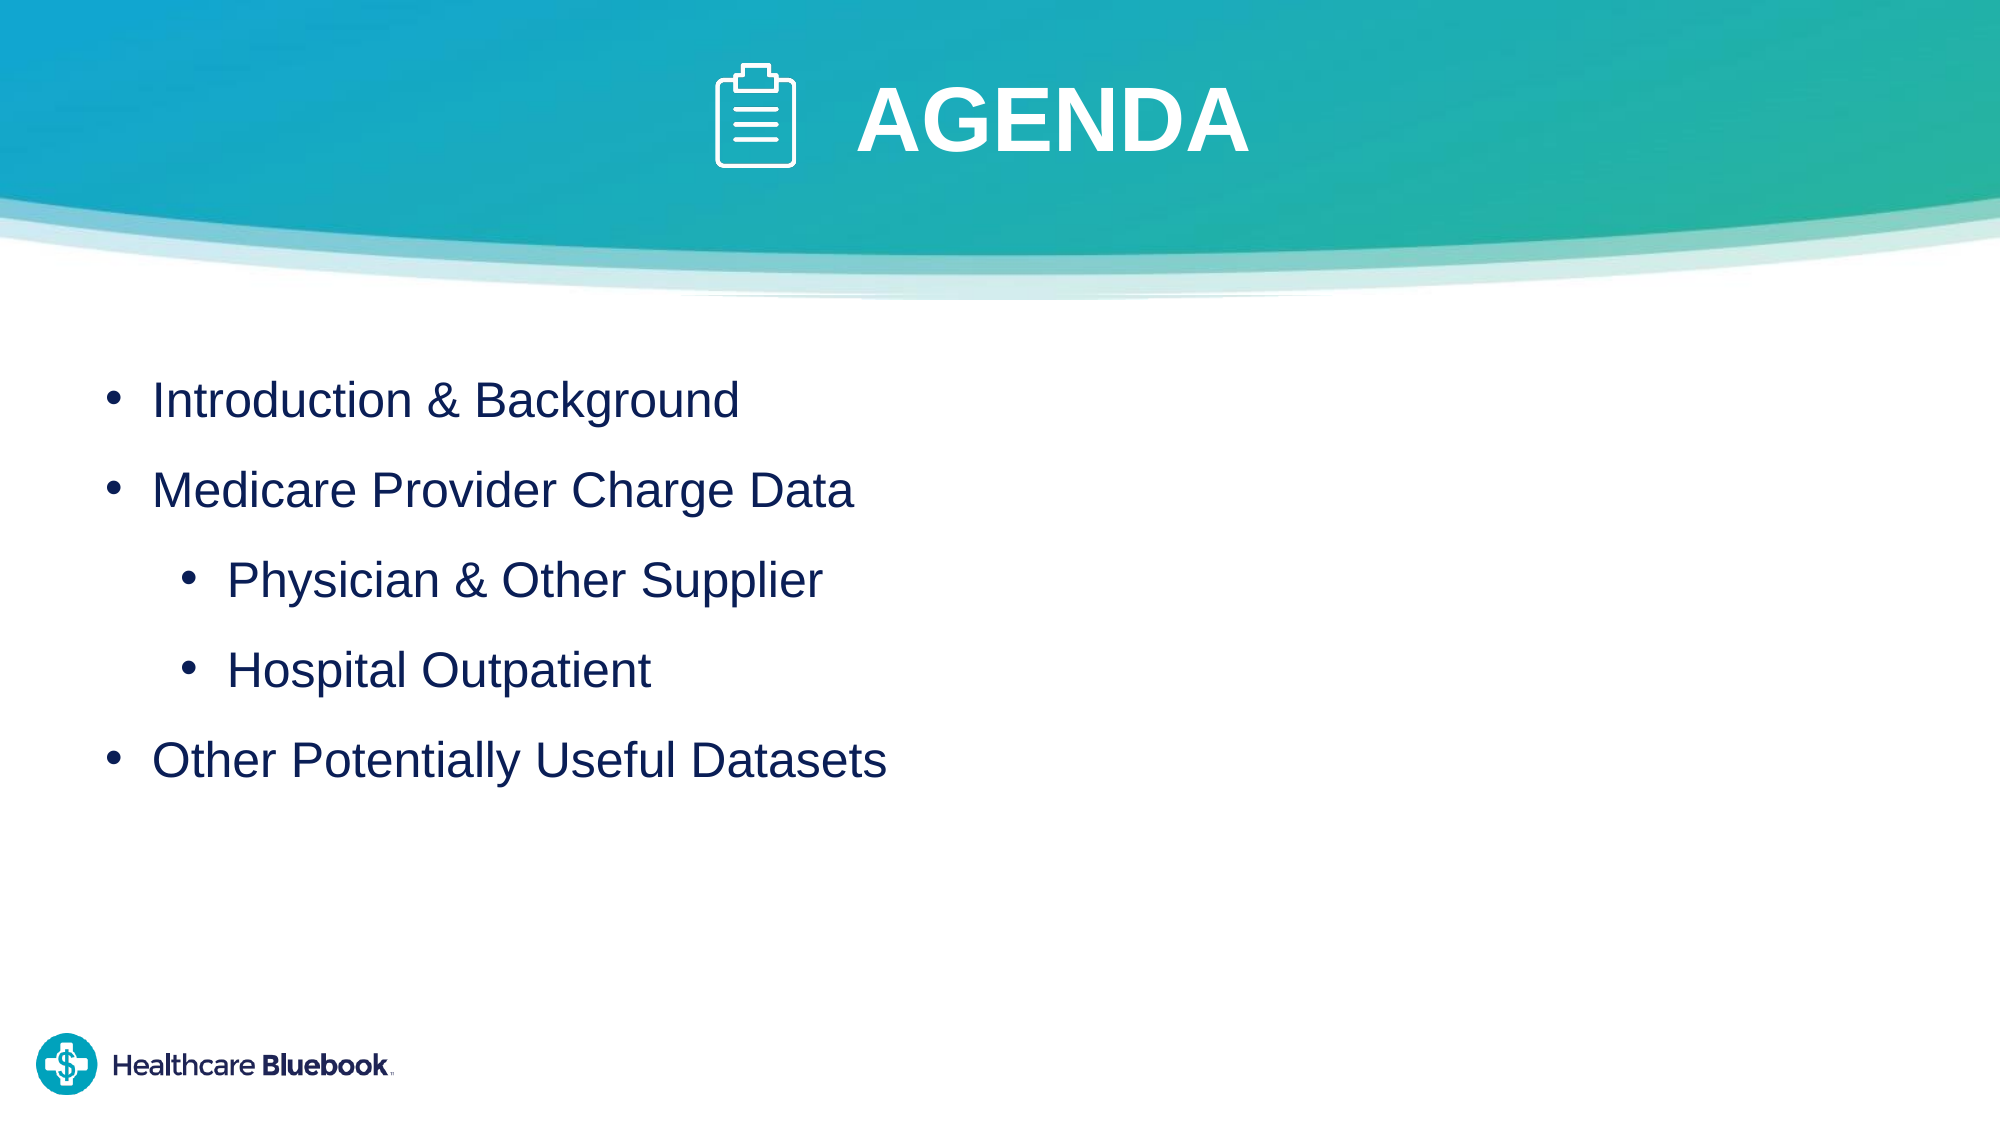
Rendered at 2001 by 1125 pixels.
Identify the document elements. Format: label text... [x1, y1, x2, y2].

picture [0, 0, 2000, 300]
text_box Introduction & Background Medicare Provider Charge Data Physician & Other Supplier Hospital Outpatient Other Potentially Useful Datasets [90, 329, 1116, 975]
